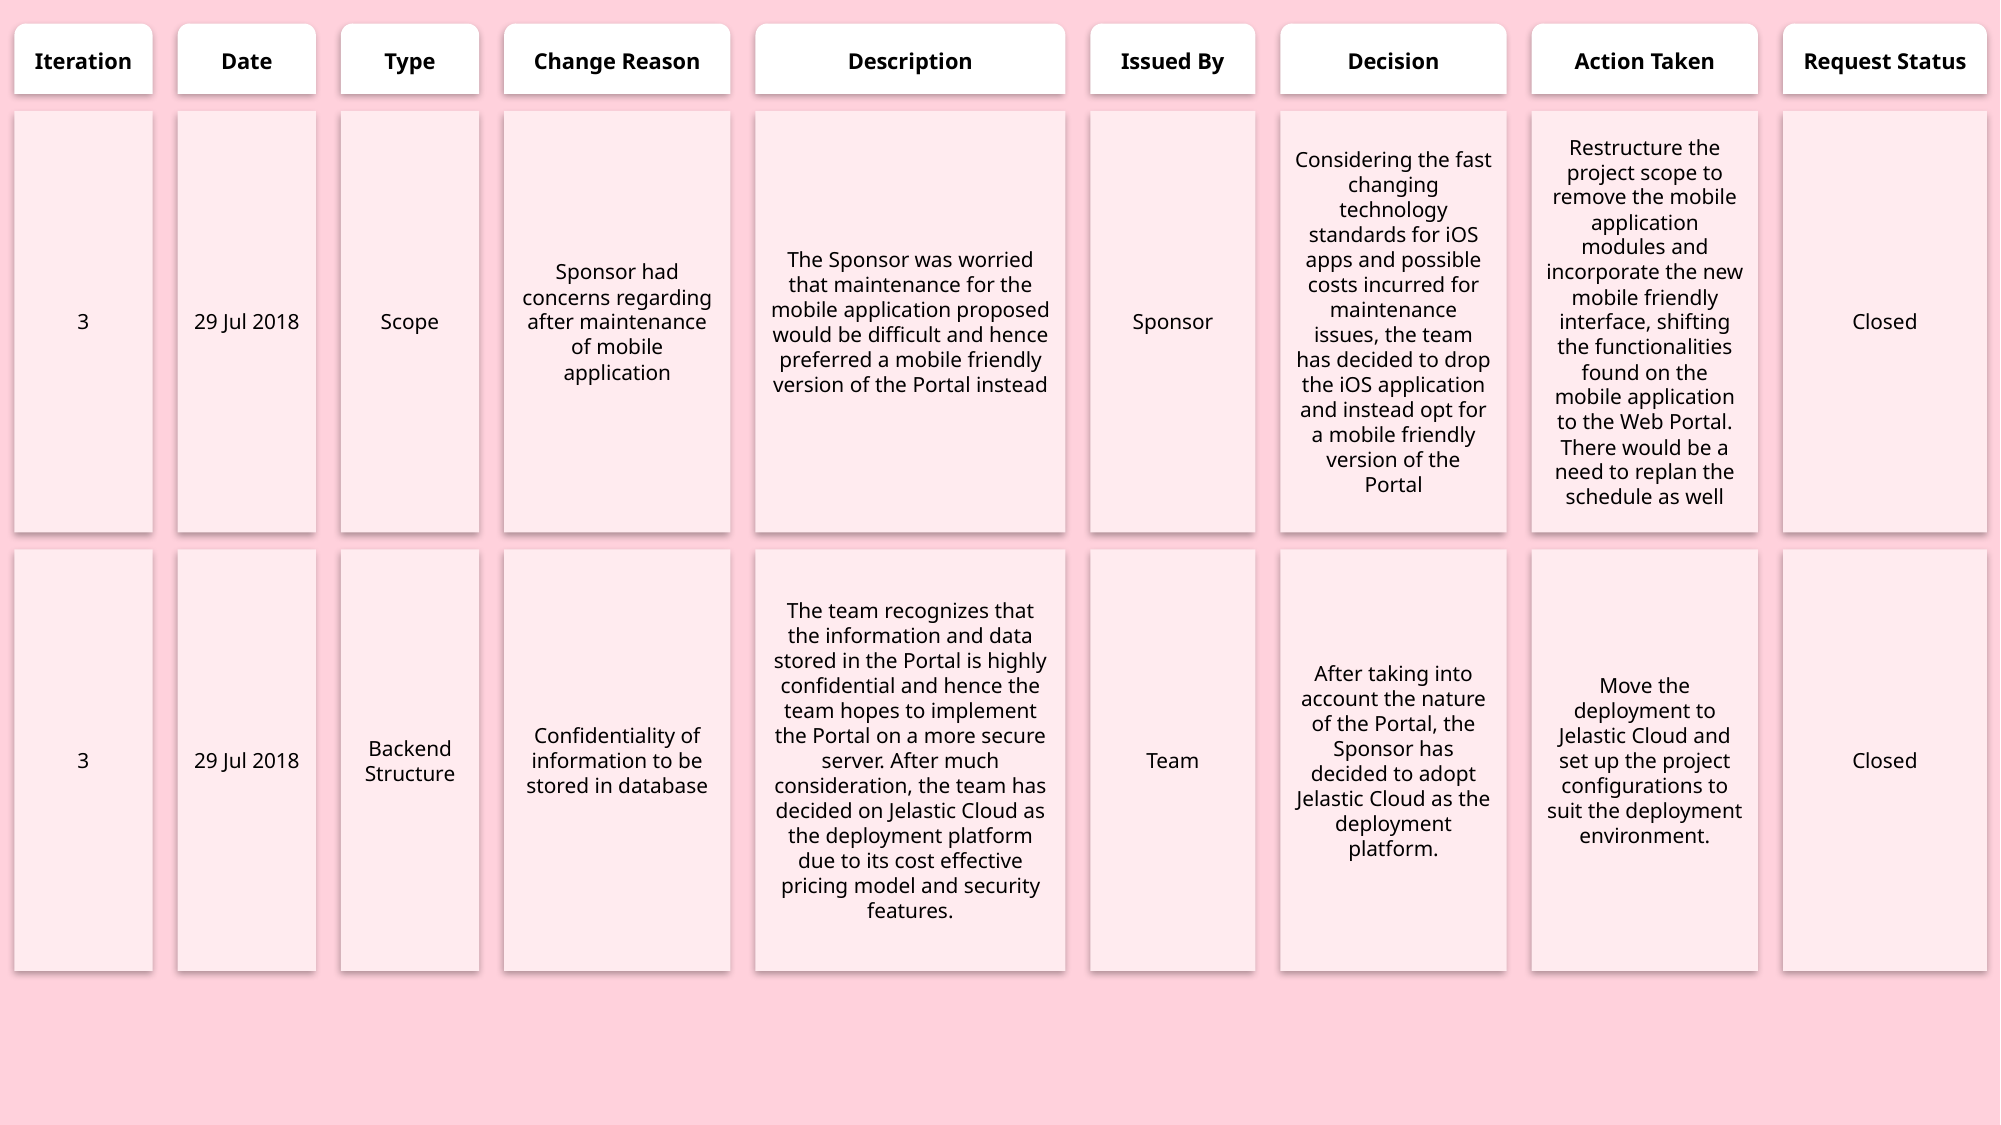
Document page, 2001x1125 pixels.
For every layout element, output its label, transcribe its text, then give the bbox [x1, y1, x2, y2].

text_box Team [1089, 548, 1256, 972]
text_box The team recognizes that the information and data stored in the Portal is highly confidential and hence the team hopes to implement the Portal on a more secure server. After much consideration, the team has decided on Jelastic Cloud as the deployment platform due to its cost effective pricing model and security features. [754, 548, 1066, 972]
text_box 3 [13, 110, 154, 533]
text_box Confidentiality of information to be stored in database [503, 548, 731, 972]
text_box Sponsor had concerns regarding after maintenance of mobile application [503, 110, 731, 533]
text_box Restructure the project scope to remove the mobile application modules and incorporate the new mobile friendly interface, shifting the functionalities found on the mobile application to the Web Portal. There would be a need to replan the schedule as well [1531, 110, 1759, 533]
text_box 3 [13, 548, 154, 972]
text_box Action Taken [1530, 22, 1759, 95]
text_box Sponsor [1089, 110, 1256, 533]
text_box Date [176, 22, 317, 95]
text_box The Sponsor was worried that maintenance for the mobile application proposed would be difficult and hence preferred a mobile friendly version of the Portal instead [754, 110, 1066, 533]
text_box Issued By [1089, 22, 1257, 95]
text_box Considering the fast changing technology standards for iOS apps and possible costs incurred for maintenance issues, the team has decided to drop the iOS application and instead opt for a mobile friendly version of the Portal [1279, 110, 1508, 533]
text_box Closed [1782, 110, 1988, 533]
text_box Decision [1279, 22, 1508, 95]
text_box Request Status [1782, 22, 1989, 95]
text_box Description [754, 22, 1067, 95]
text_box 29 Jul 2018 [177, 110, 317, 533]
text_box Scope [340, 110, 480, 533]
text_box Closed [1782, 548, 1988, 972]
text_box Change Reason [503, 22, 732, 95]
text_box 29 Jul 2018 [177, 548, 317, 972]
text_box Backend Structure [340, 548, 480, 972]
text_box Type [339, 22, 481, 95]
text_box Iteration [13, 22, 154, 95]
text_box Move the deployment to Jelastic Cloud and set up the project configurations to suit the deployment environment. [1531, 548, 1759, 972]
text_box After taking into account the nature of the Portal, the Sponsor has decided to adopt Jelastic Cloud as the deployment platform. [1279, 548, 1508, 972]
